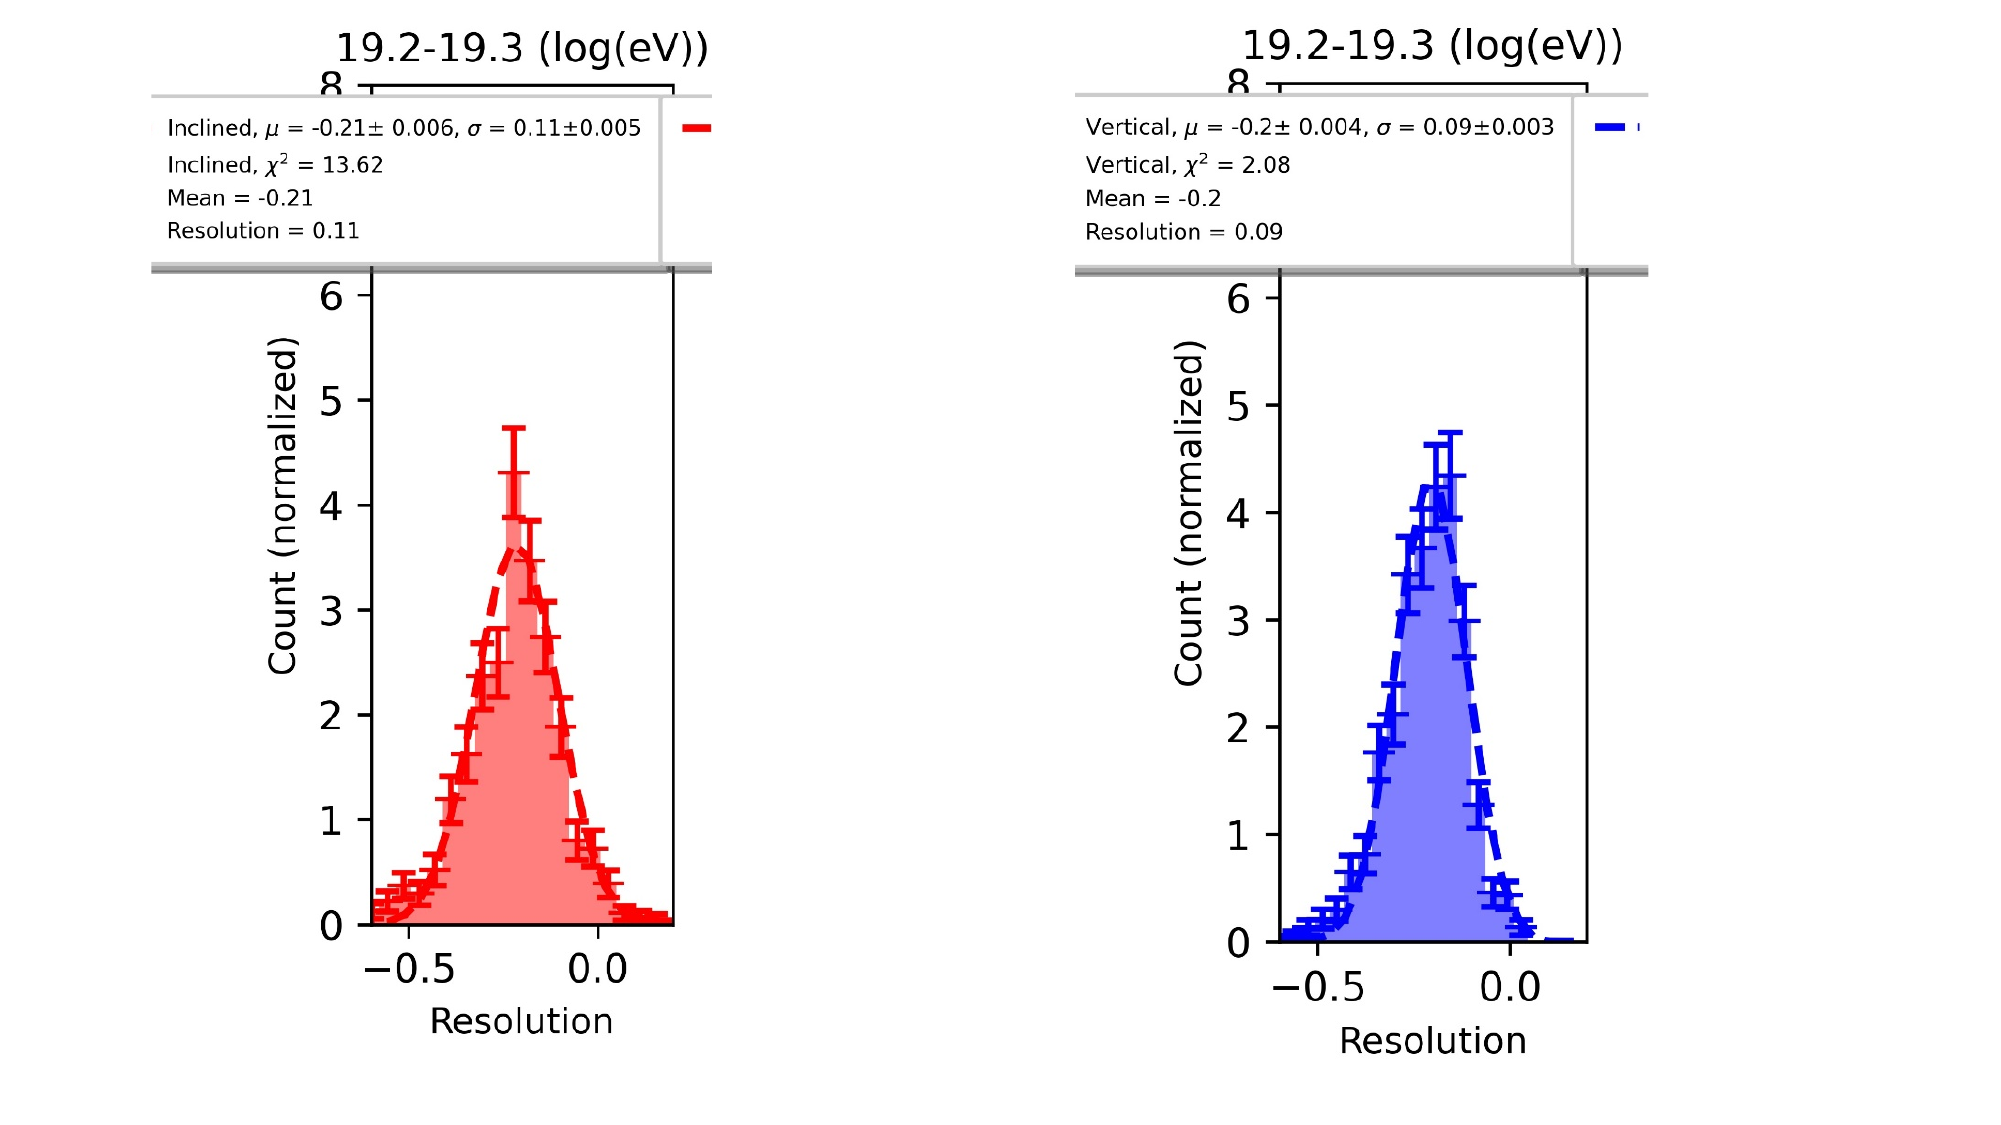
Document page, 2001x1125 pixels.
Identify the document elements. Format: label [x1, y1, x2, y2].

picture [151, 0, 712, 1085]
picture [1075, 19, 1649, 1106]
